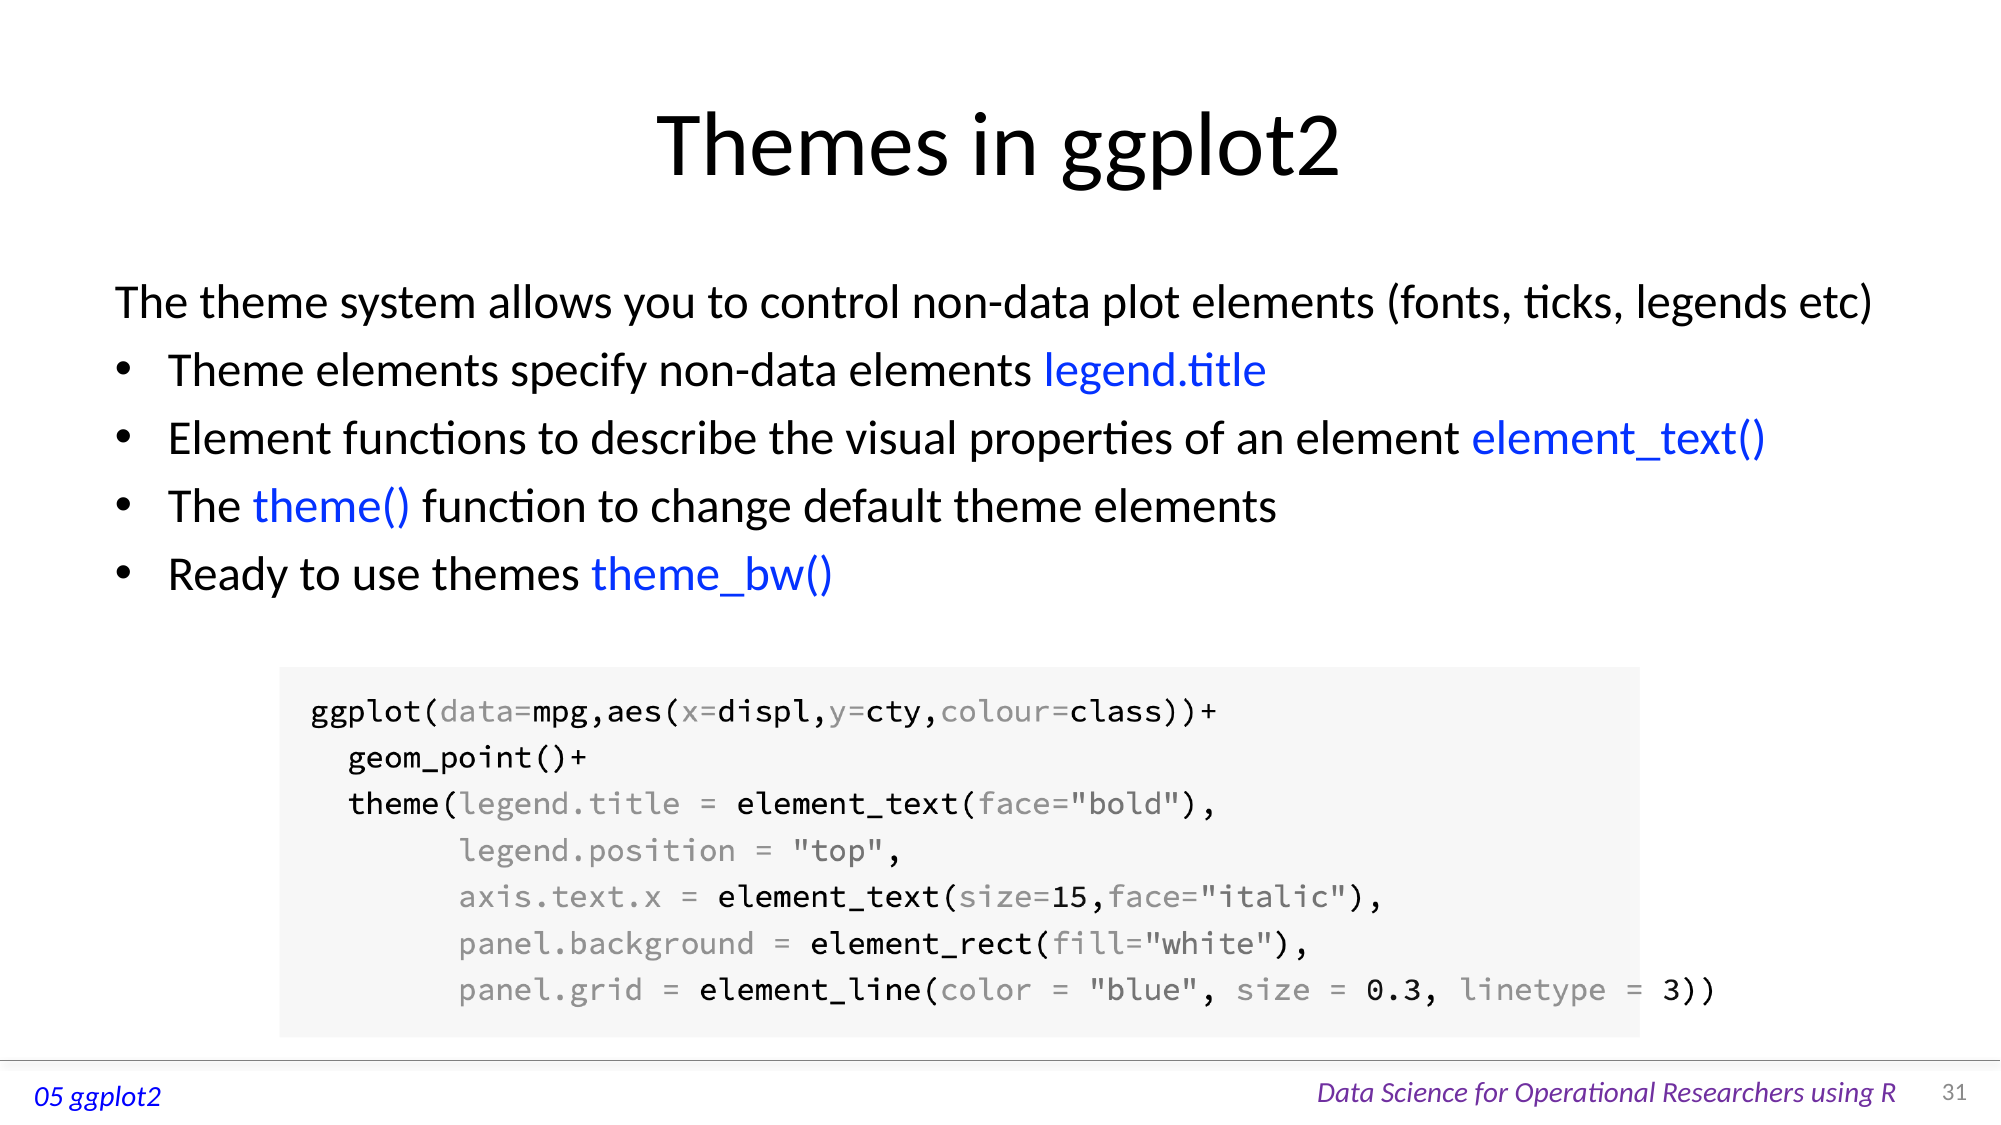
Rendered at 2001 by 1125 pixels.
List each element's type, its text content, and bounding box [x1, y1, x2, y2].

title Themes in ggplot2 [99, 45, 1900, 233]
list The theme system allows you to control non-data plot elements (fonts, ticks, legends etc) Theme elements specify non-data elements legend.title Element functions to describe the visual properties of an element element_text() The theme() function to change default theme elements Ready to use themes theme_bw() [99, 262, 1900, 663]
slide_number 31 [1899, 1060, 1983, 1120]
picture [277, 662, 1723, 1041]
